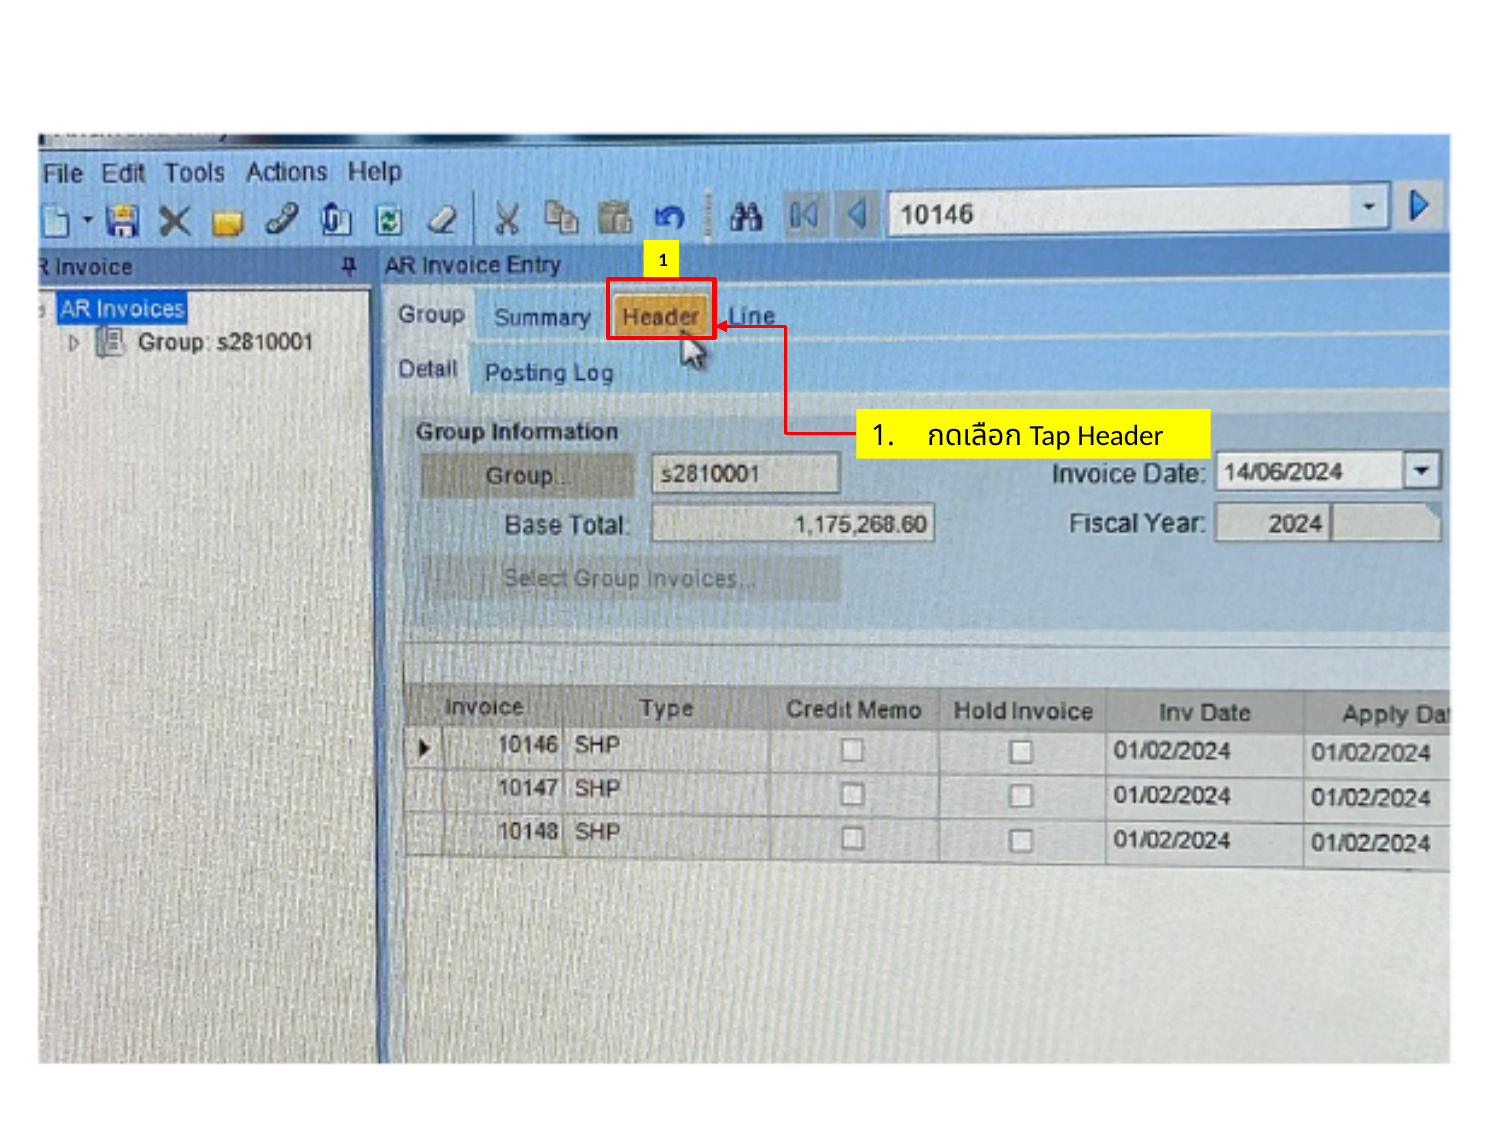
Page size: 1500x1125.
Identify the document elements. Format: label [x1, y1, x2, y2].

picture [17, 125, 1459, 1075]
text_box [714, 325, 857, 435]
